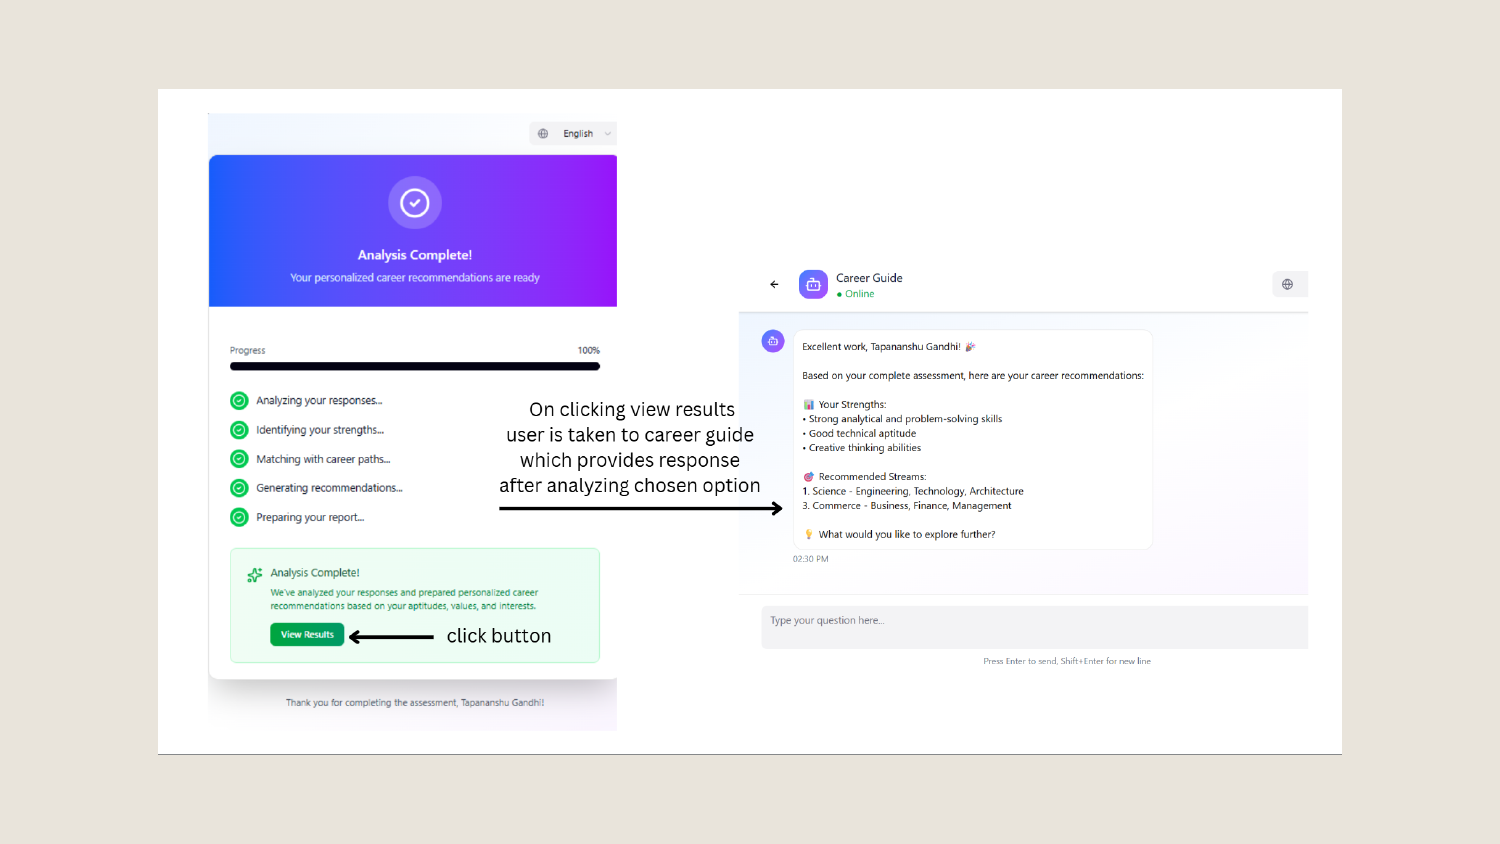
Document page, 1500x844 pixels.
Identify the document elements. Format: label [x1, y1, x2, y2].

picture [158, 88, 1342, 755]
